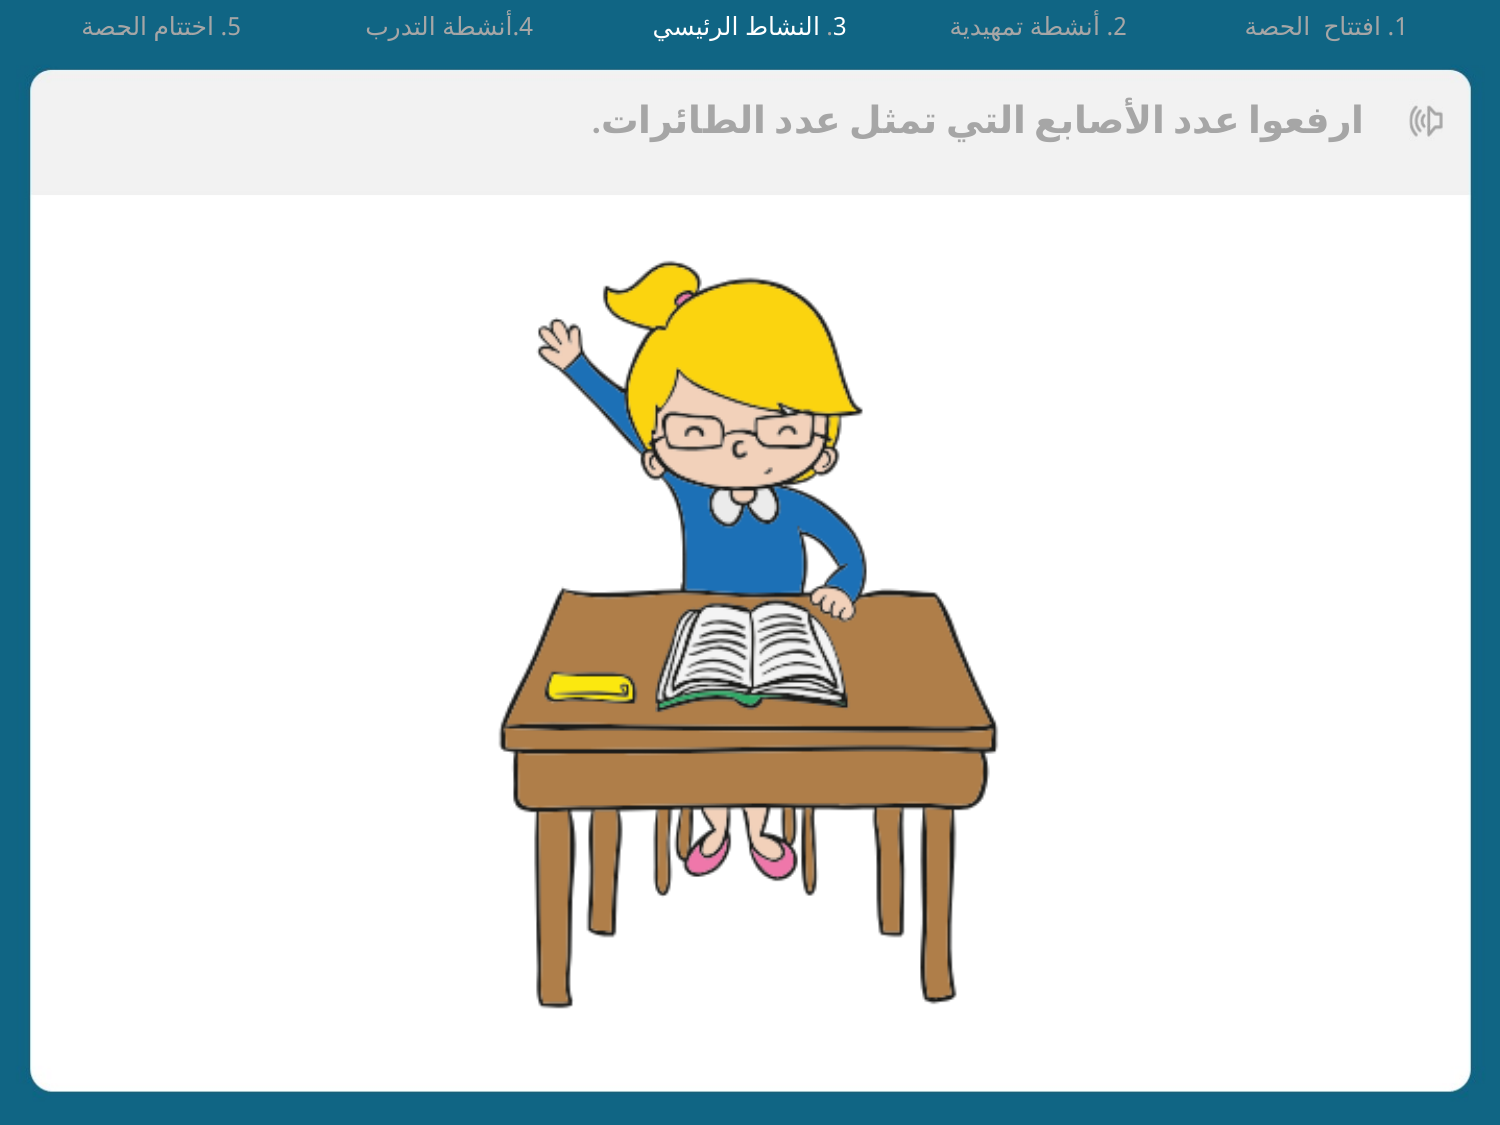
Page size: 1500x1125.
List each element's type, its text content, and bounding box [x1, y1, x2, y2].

text_box ارفعوا عدد الأصابع التي تمثل عدد الطائرات. [391, 88, 1380, 149]
table_header 3. النشاط الرئيسي [606, 0, 894, 59]
table_header 4.أنشطة التدرب [293, 0, 606, 59]
table_header 2. أنشطة تمهيدية [894, 0, 1182, 59]
table_header 5. اختتام الحصة [29, 0, 293, 59]
picture [0, 0, 1500, 1125]
table_header 1. افتتاح الحصة [1182, 0, 1470, 59]
